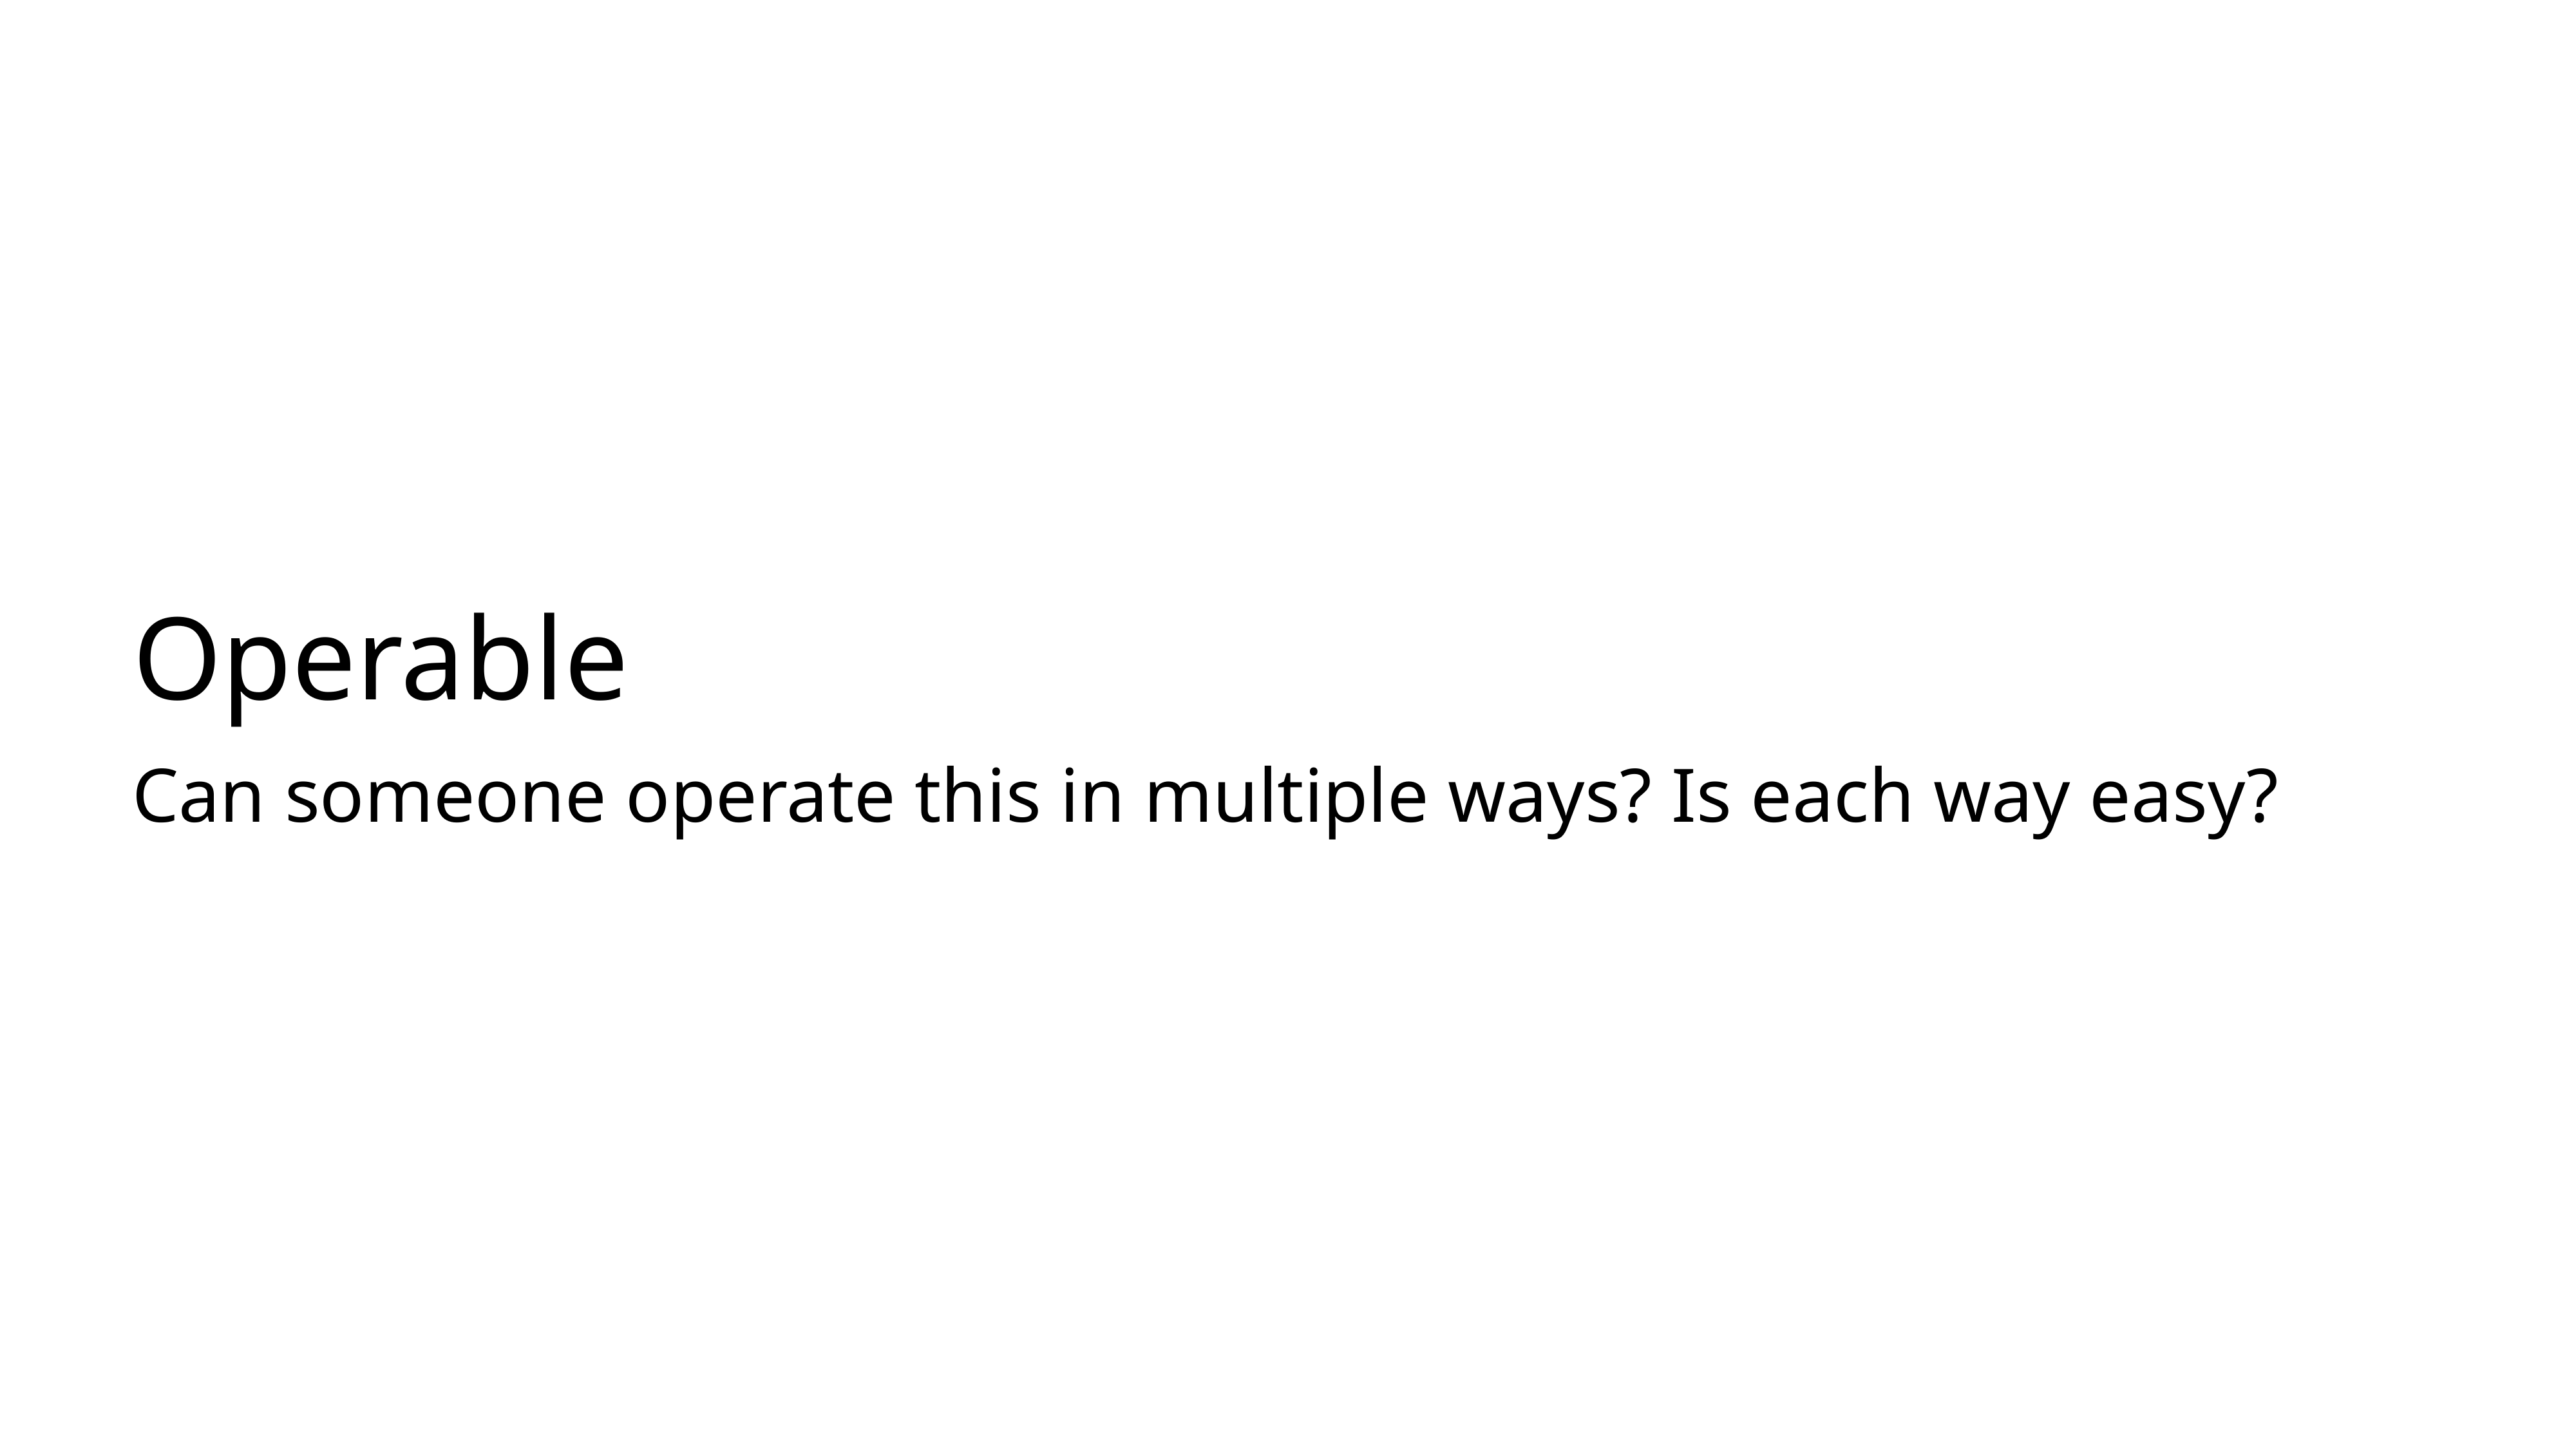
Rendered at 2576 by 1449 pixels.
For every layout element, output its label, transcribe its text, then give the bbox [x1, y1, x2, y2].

list Can someone operate this in multiple ways? Is each way easy? [127, 743, 2449, 842]
title Operable [127, 607, 2449, 743]
